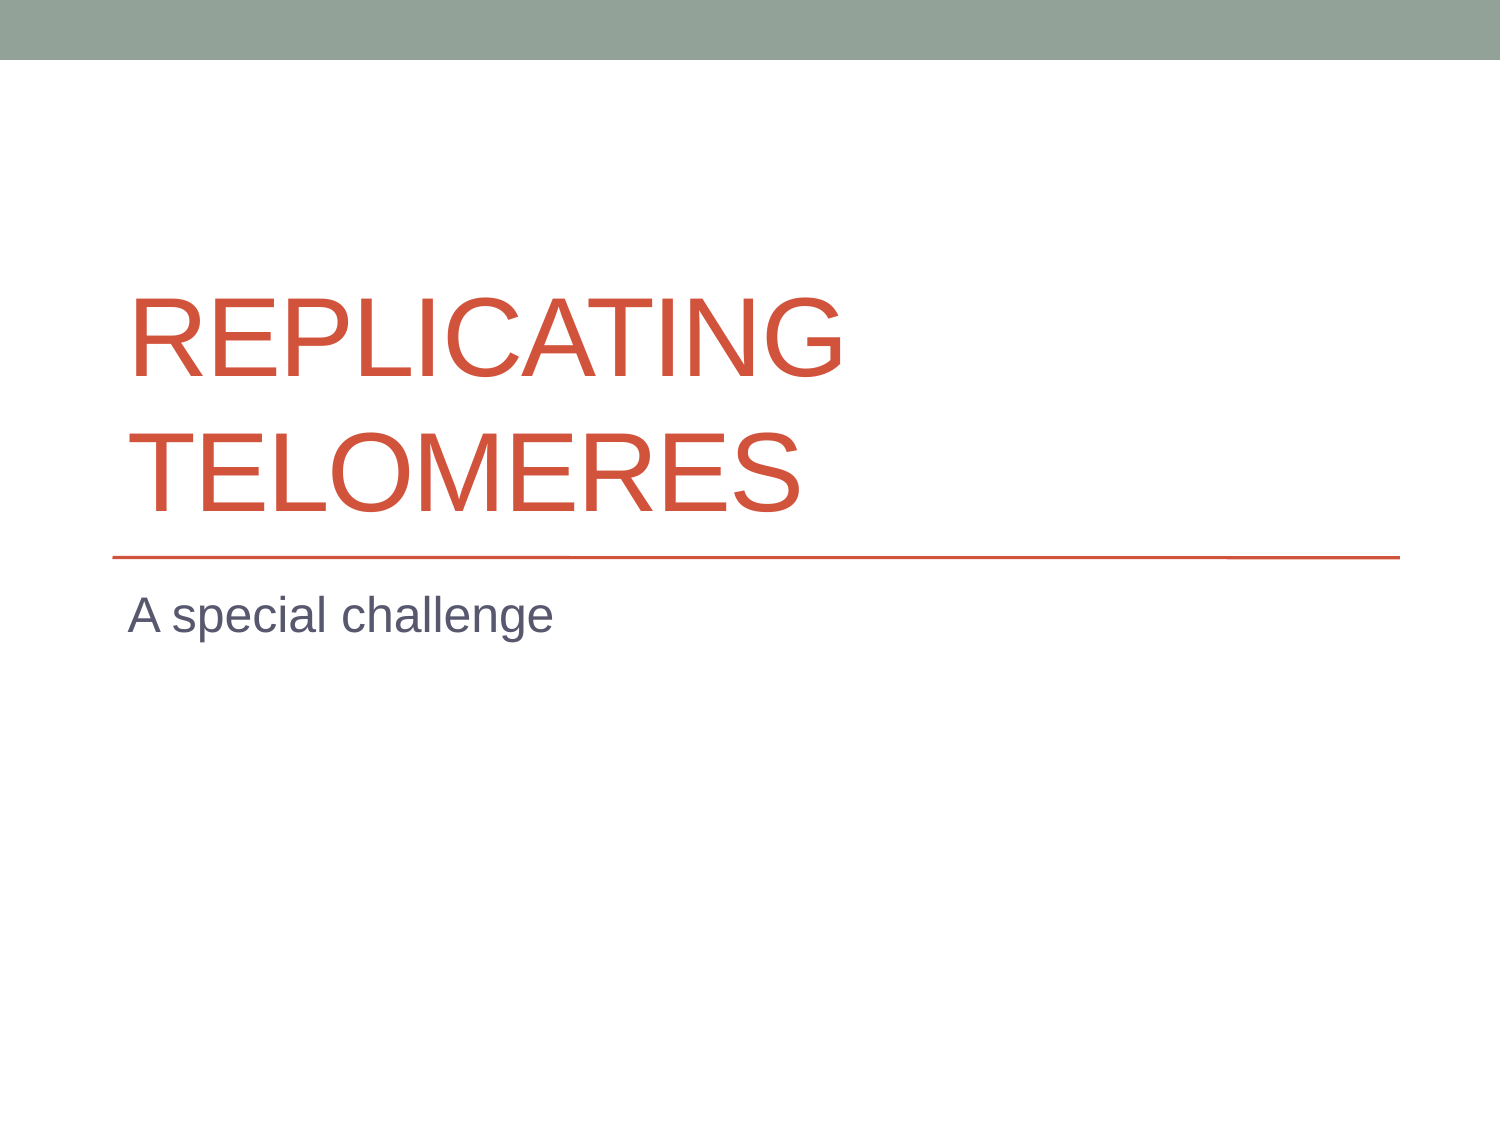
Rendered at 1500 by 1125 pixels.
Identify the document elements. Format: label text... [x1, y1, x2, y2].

title Replicating telomeres [112, 224, 1400, 542]
subtitle A special challenge [112, 575, 1163, 863]
